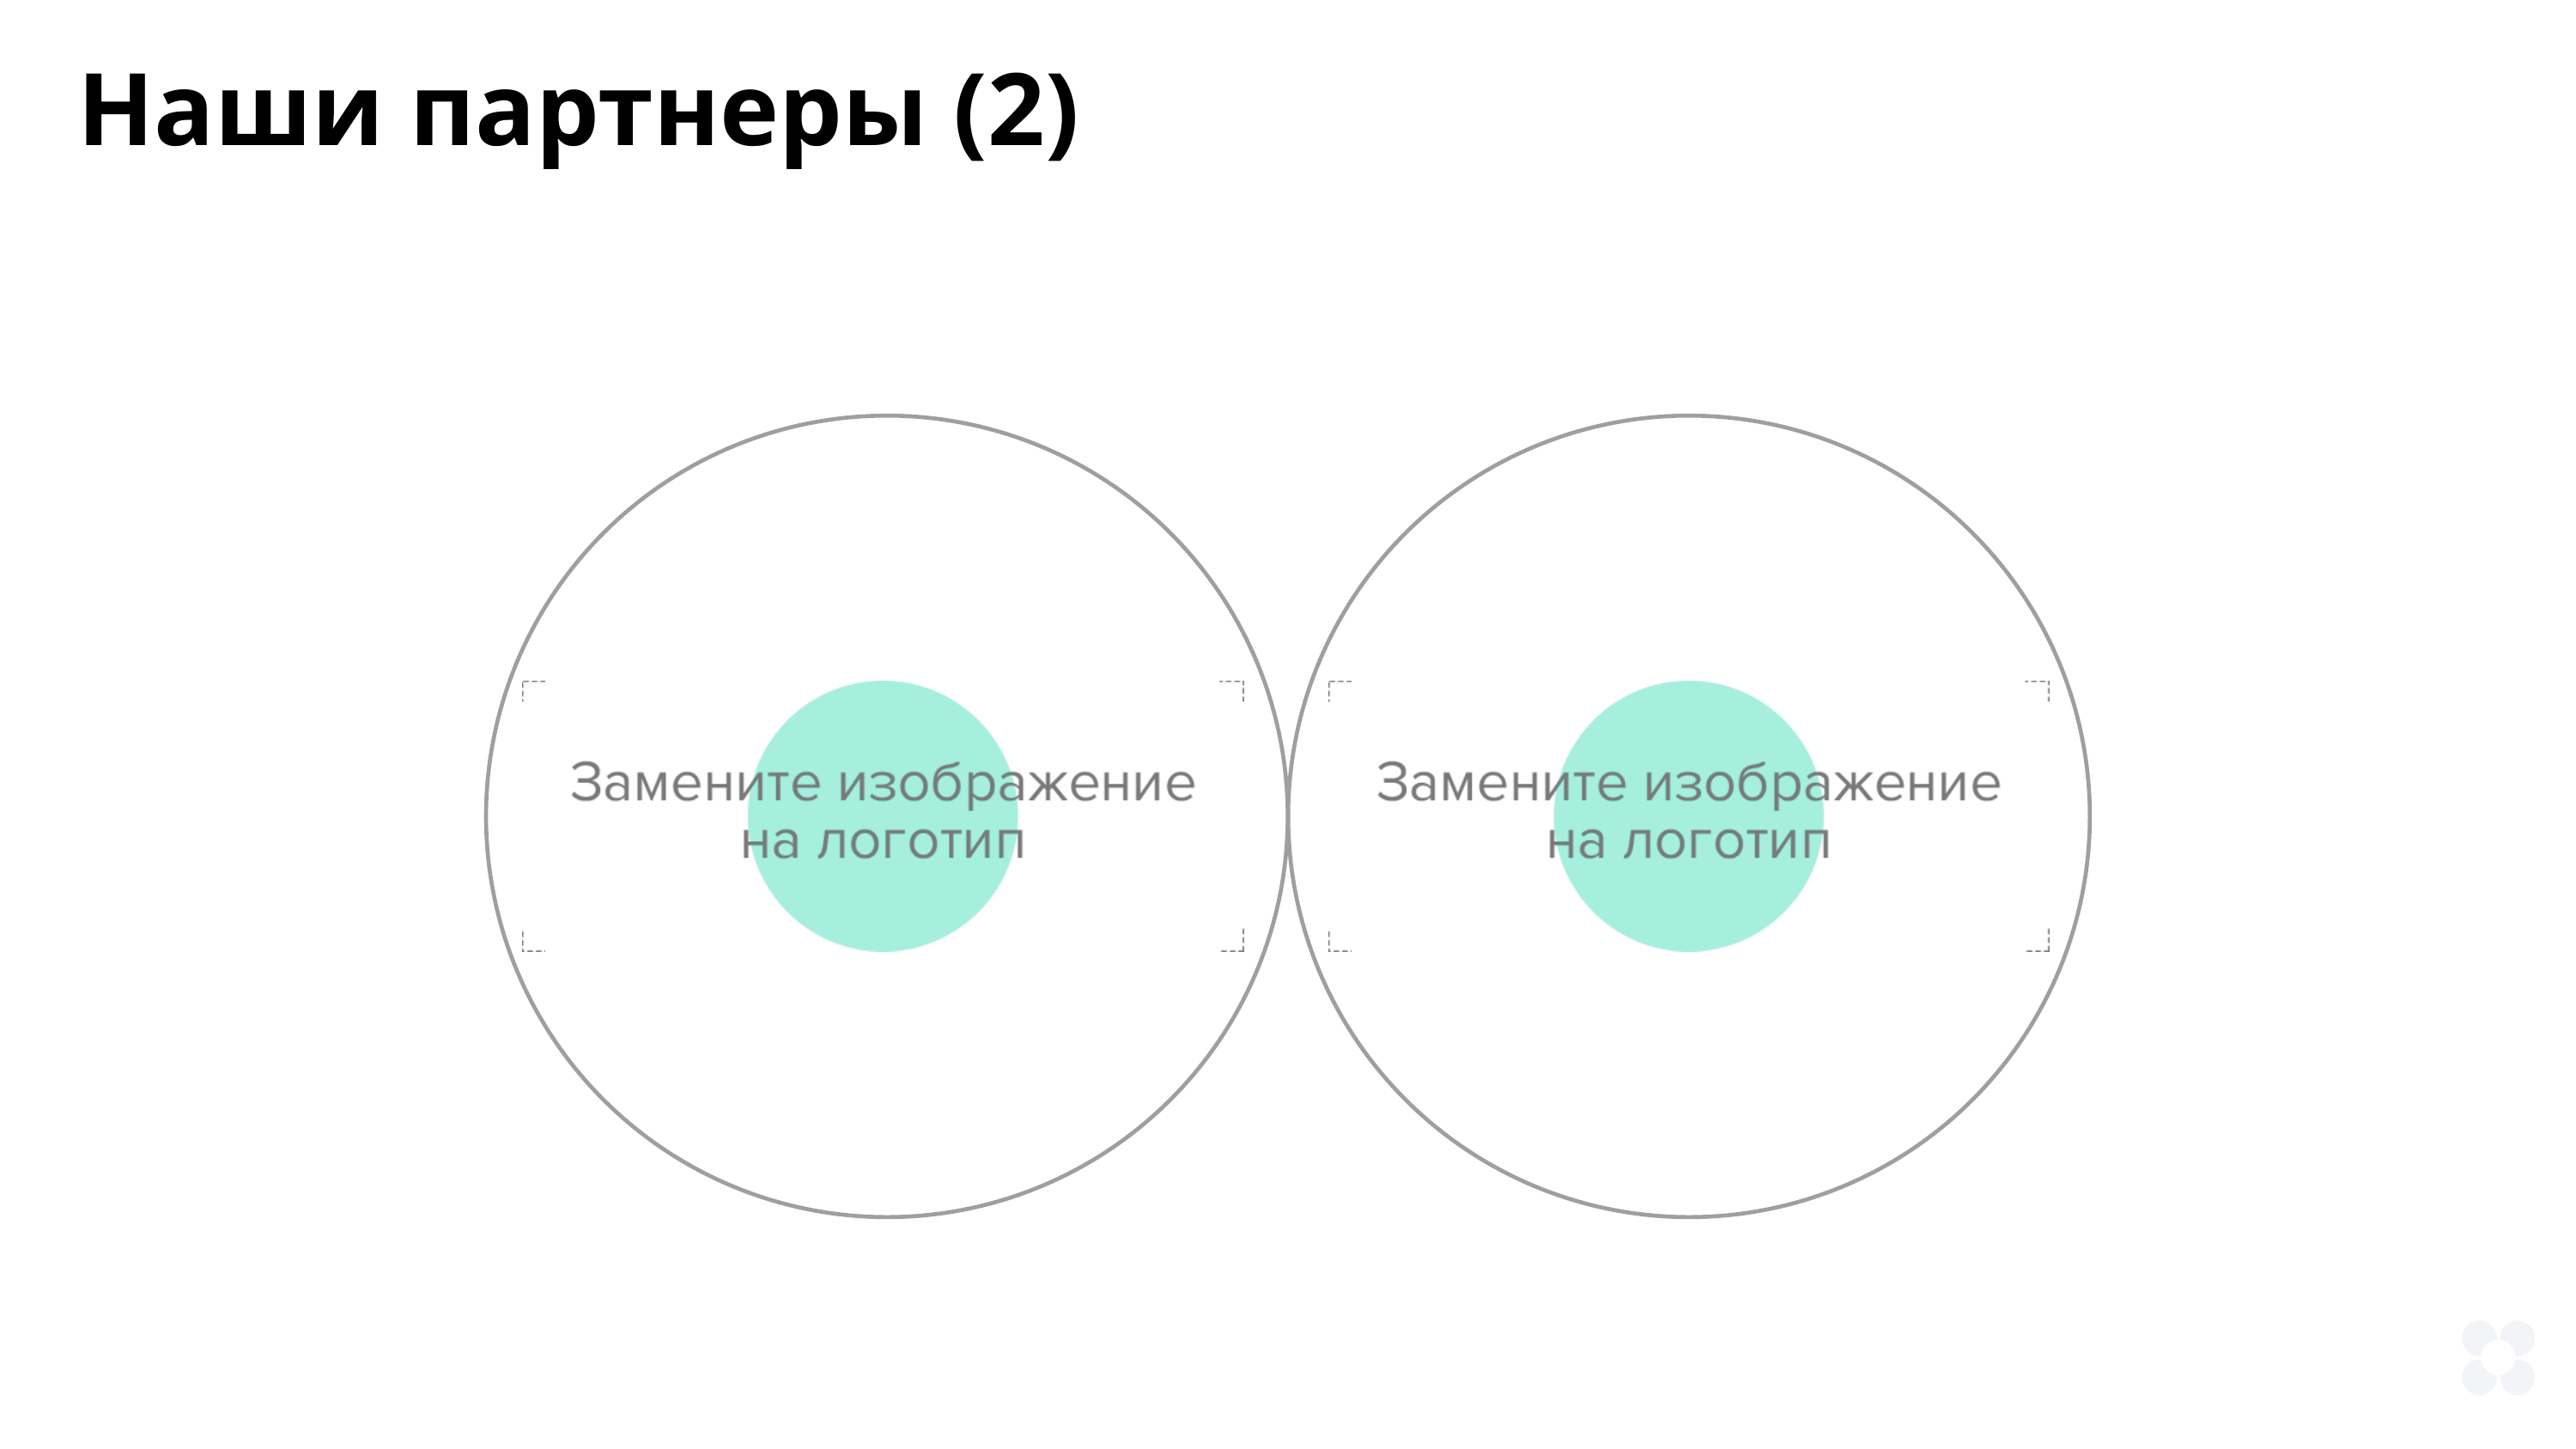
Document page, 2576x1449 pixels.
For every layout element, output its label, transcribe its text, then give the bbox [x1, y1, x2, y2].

text_box [1288, 415, 2090, 1217]
picture [522, 681, 1244, 952]
text_box [486, 415, 1288, 1217]
picture [1327, 681, 2050, 952]
text_box Наши партнеры (2) [77, 69, 2090, 278]
